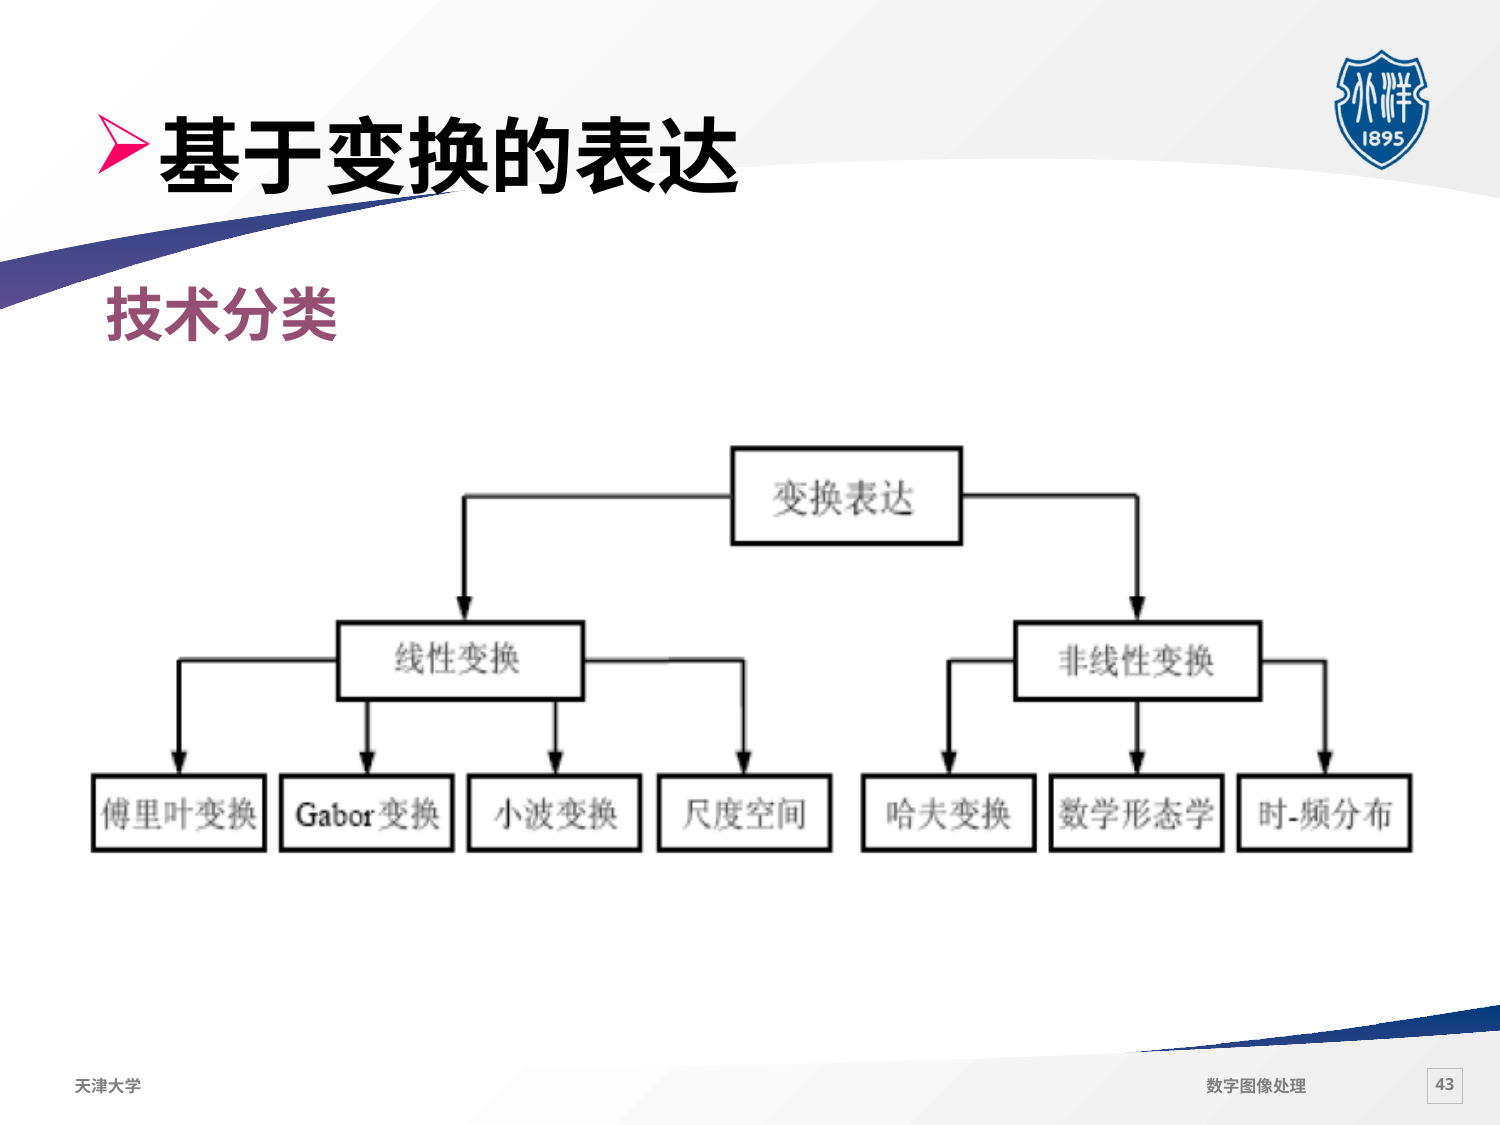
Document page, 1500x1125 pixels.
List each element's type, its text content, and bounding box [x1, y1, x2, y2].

picture [1321, 47, 1447, 172]
text_box 技术分类 [90, 270, 625, 356]
title 基于变换的表达 [76, 66, 1427, 254]
picture [76, 444, 1427, 875]
